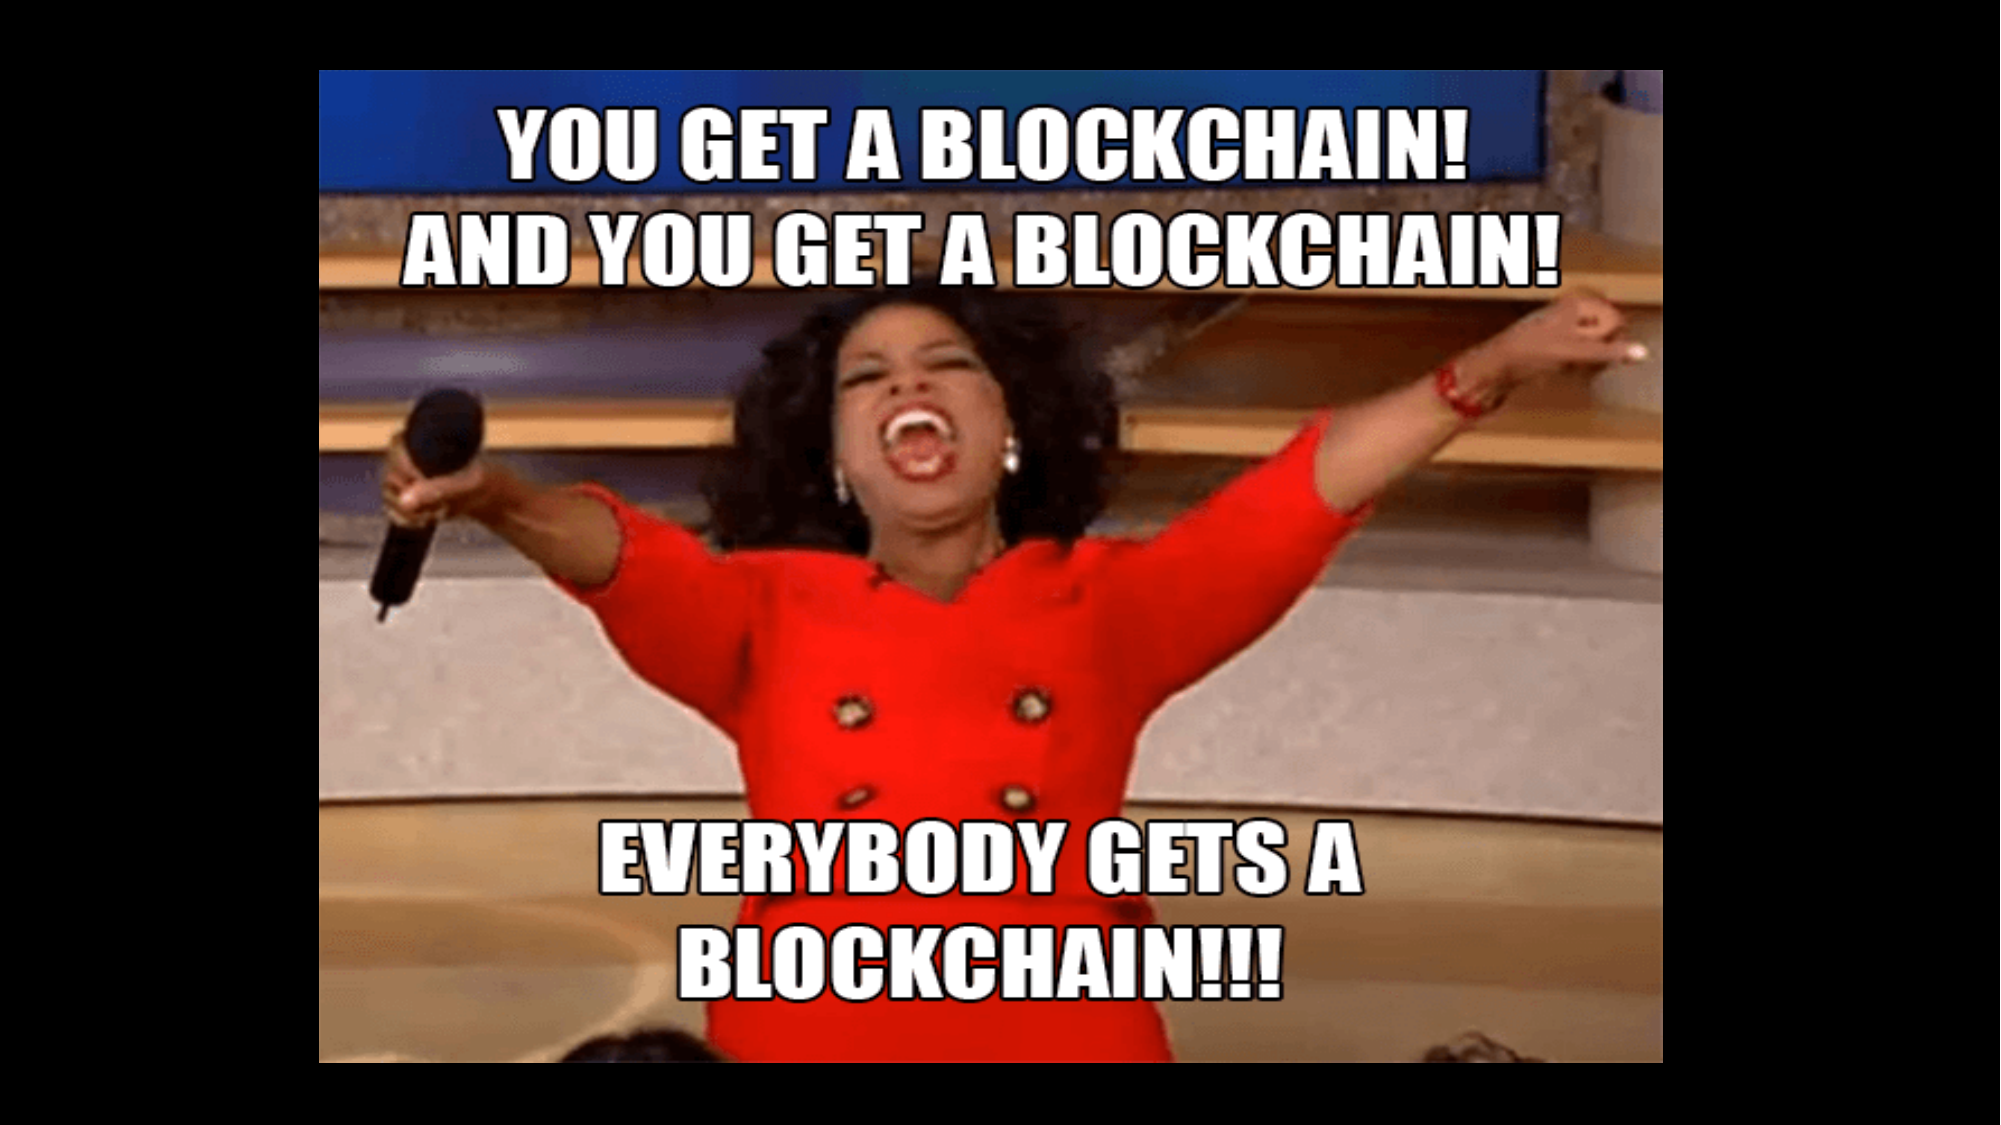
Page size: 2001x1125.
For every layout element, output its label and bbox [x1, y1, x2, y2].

picture [319, 70, 1663, 1063]
